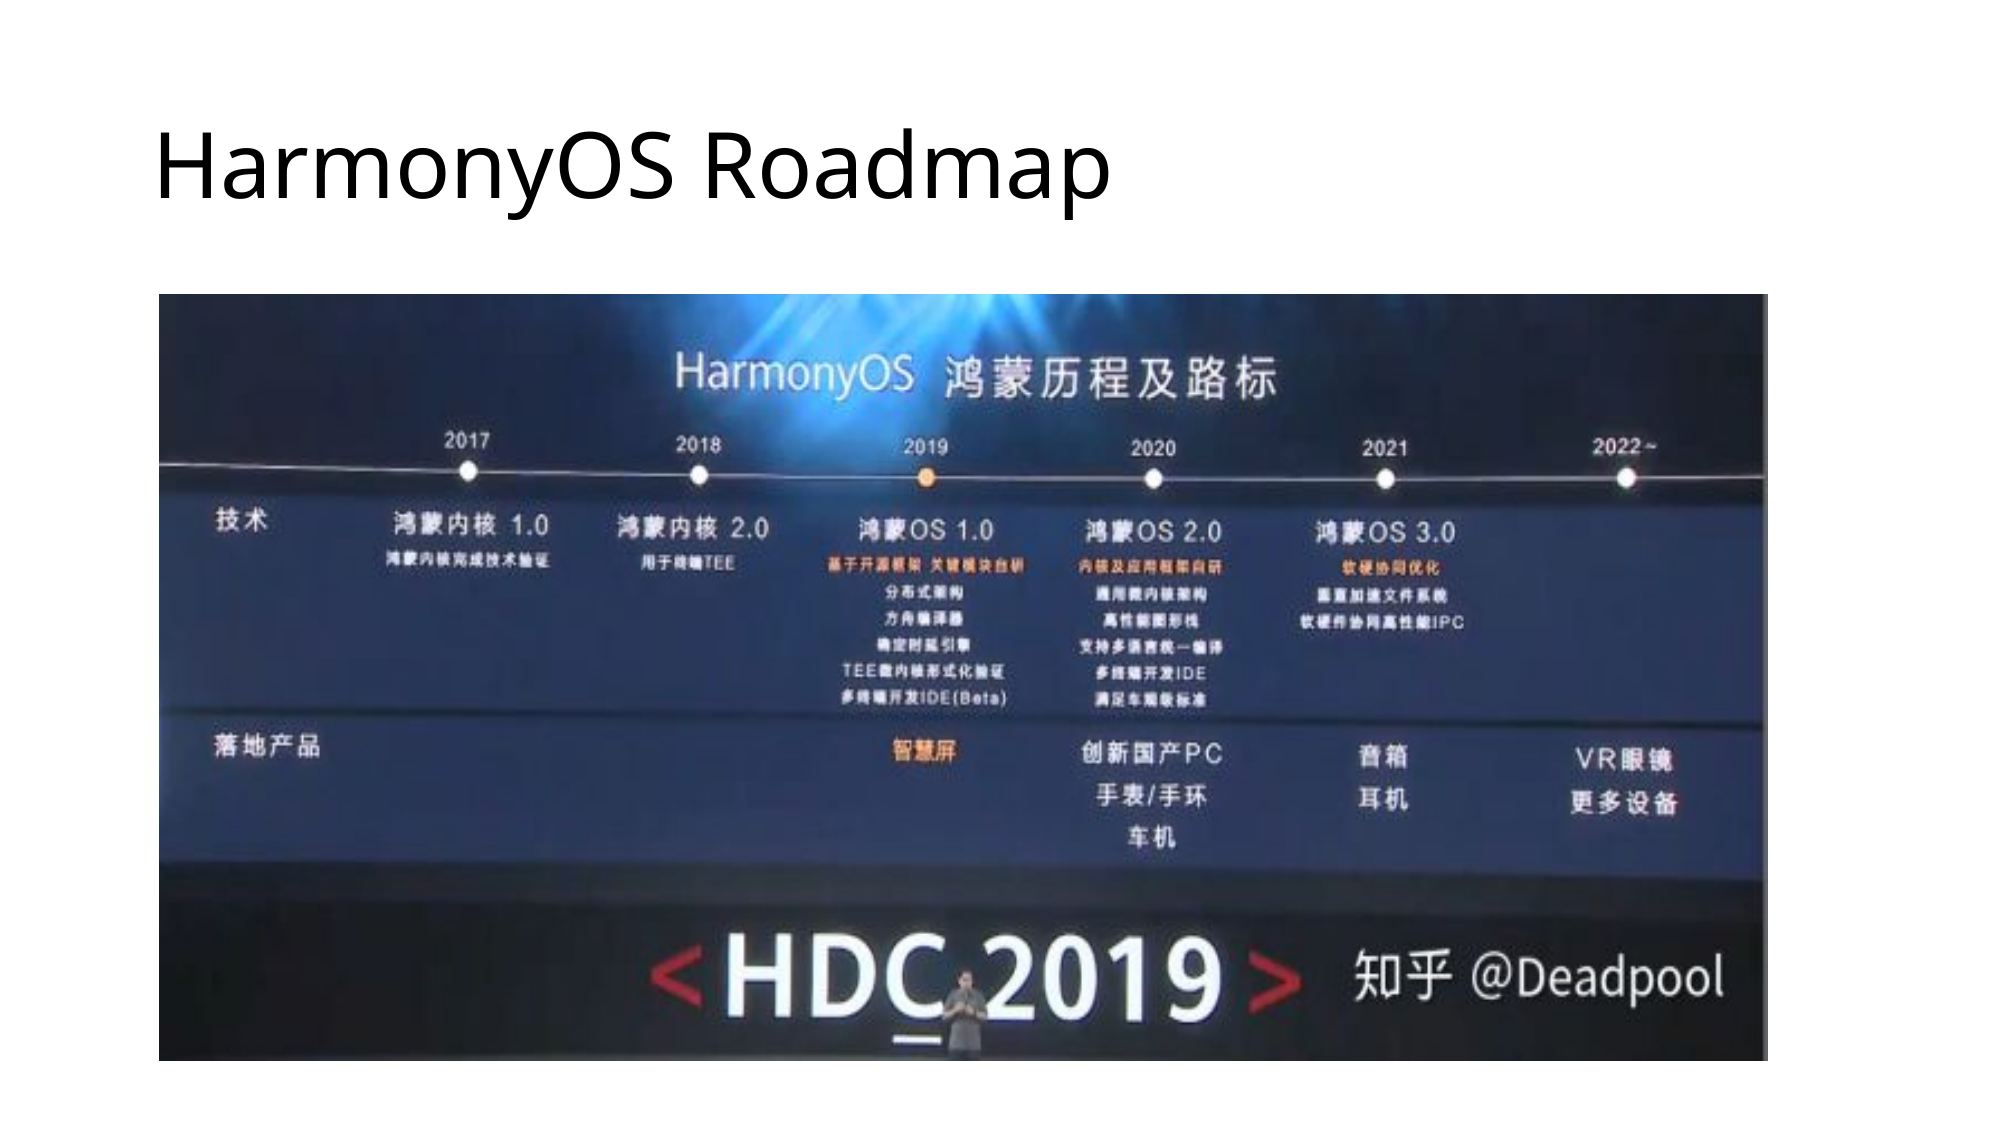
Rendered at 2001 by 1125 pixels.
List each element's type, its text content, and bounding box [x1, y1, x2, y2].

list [159, 294, 1768, 1061]
title HarmonyOS Roadmap [137, 59, 1863, 278]
